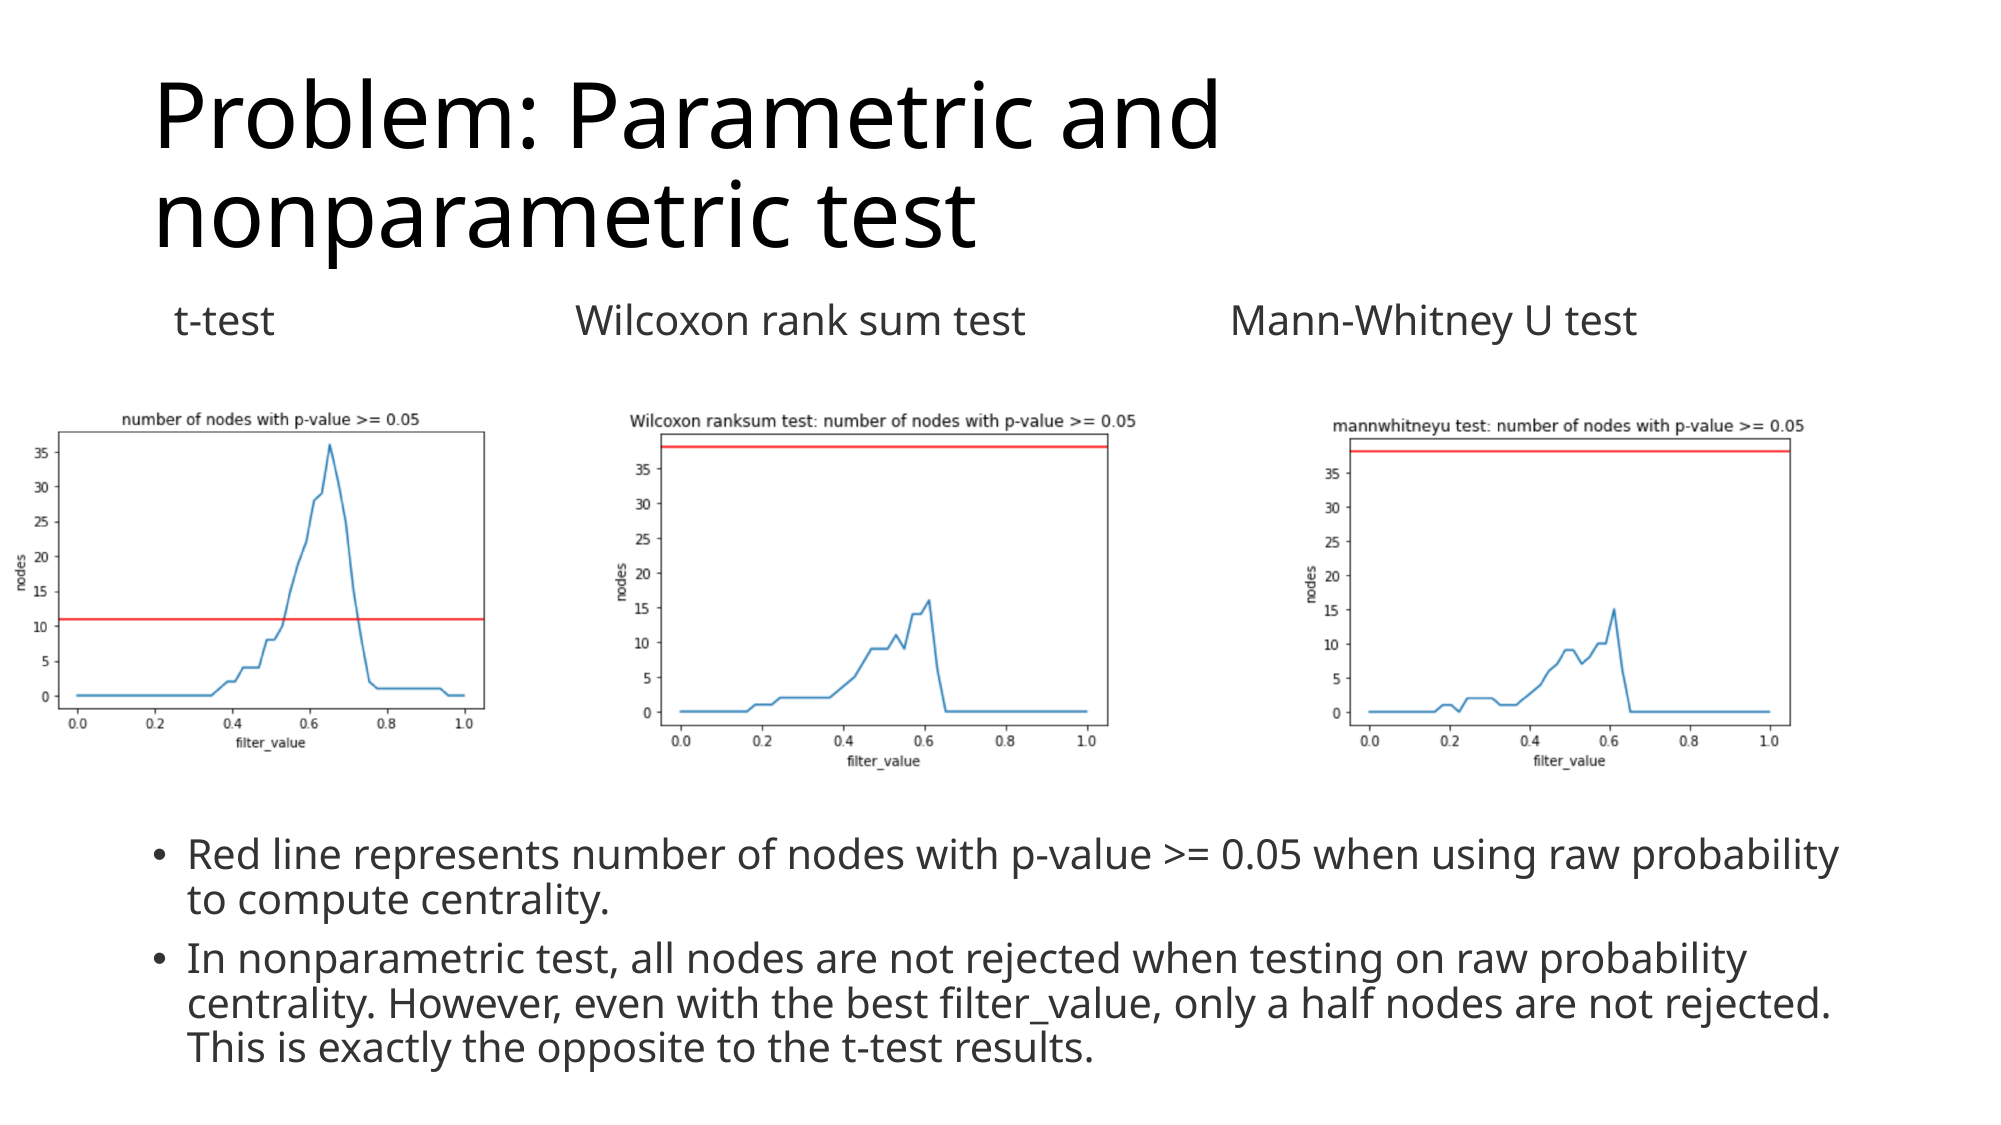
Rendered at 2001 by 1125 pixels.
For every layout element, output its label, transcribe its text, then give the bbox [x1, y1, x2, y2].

picture [615, 403, 1149, 772]
title Problem: Parametric and nonparametric test [137, 59, 1863, 278]
picture [0, 386, 550, 765]
list t-test Wilcoxon rank sum test Mann-Whitney U test Red line represents number of nodes with p-value >= 0.05 when using raw probability to compute centrality. In nonparametric test, all nodes are not rejected when testing on raw probability centrality. However, even with the best filter_value, only a half nodes are not rejected. This is exactly the opposite to the t-test results. [137, 291, 1863, 1086]
picture [1304, 403, 1843, 772]
